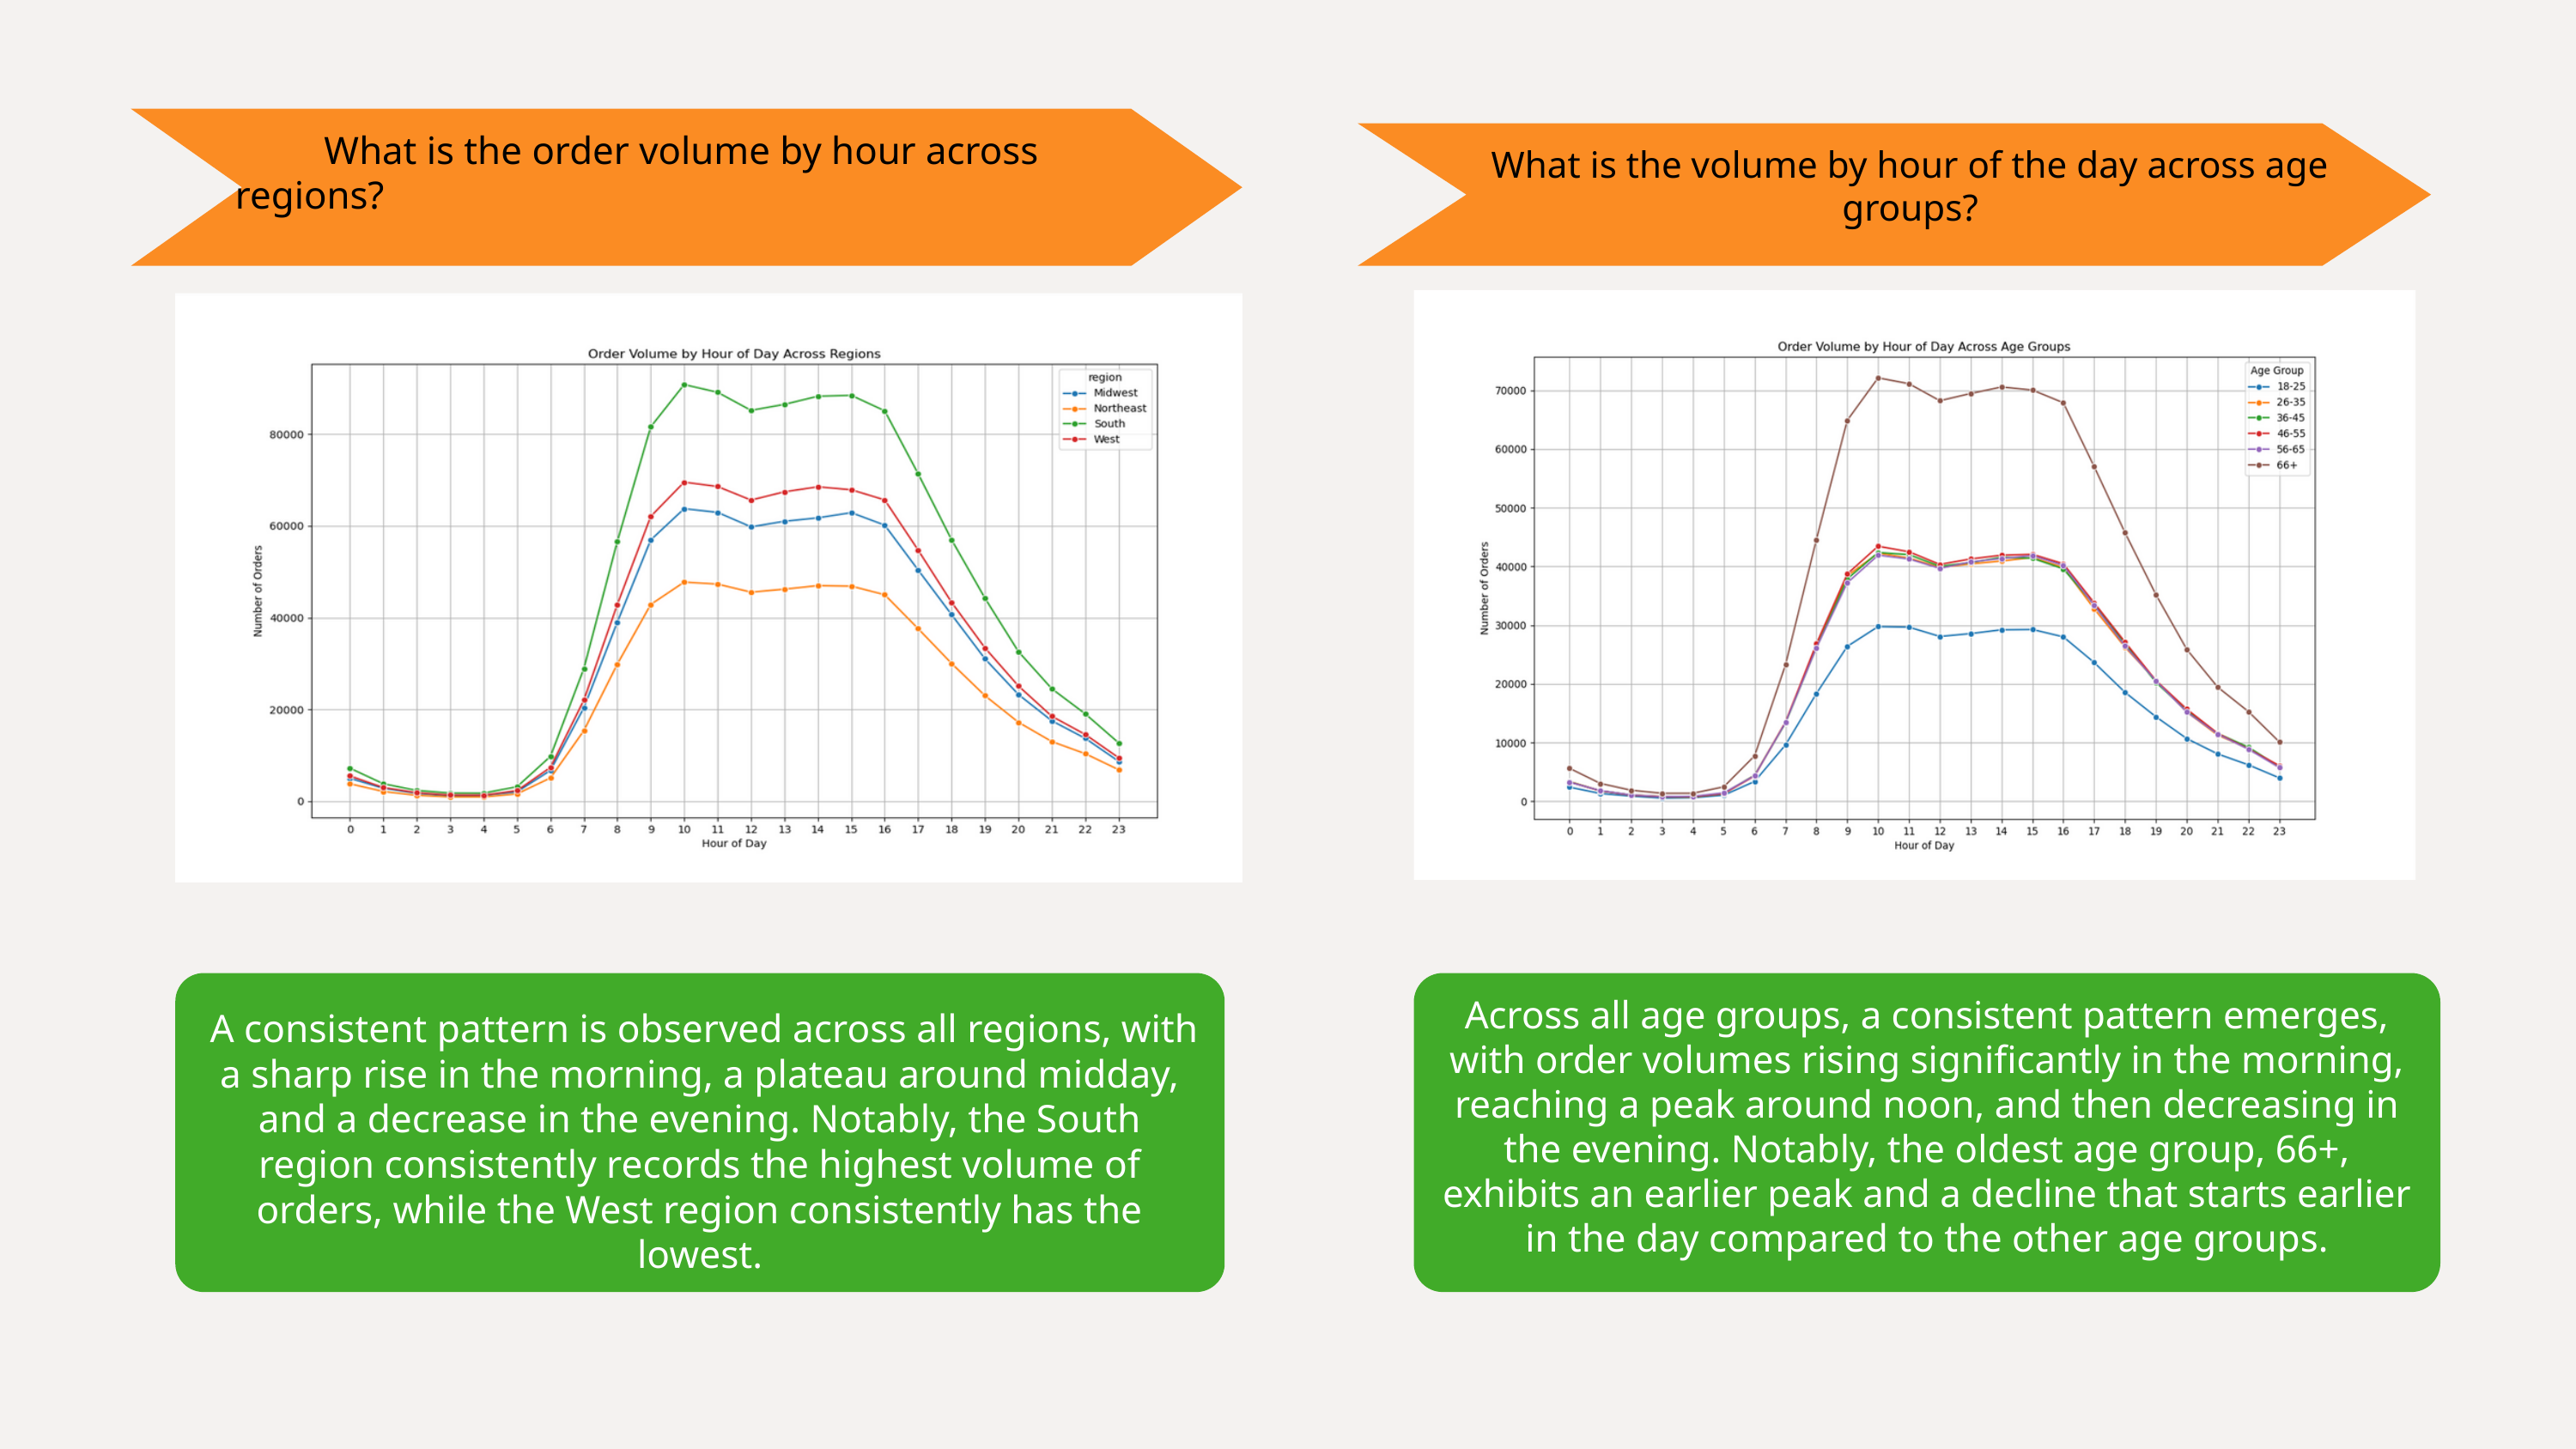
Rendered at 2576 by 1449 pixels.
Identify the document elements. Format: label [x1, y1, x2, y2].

text_box [1413, 290, 2416, 880]
text_box [131, 108, 1242, 266]
text_box [175, 293, 1242, 882]
text_box [1413, 973, 2441, 1293]
text_box [174, 973, 1225, 1293]
text_box [1357, 123, 2432, 266]
